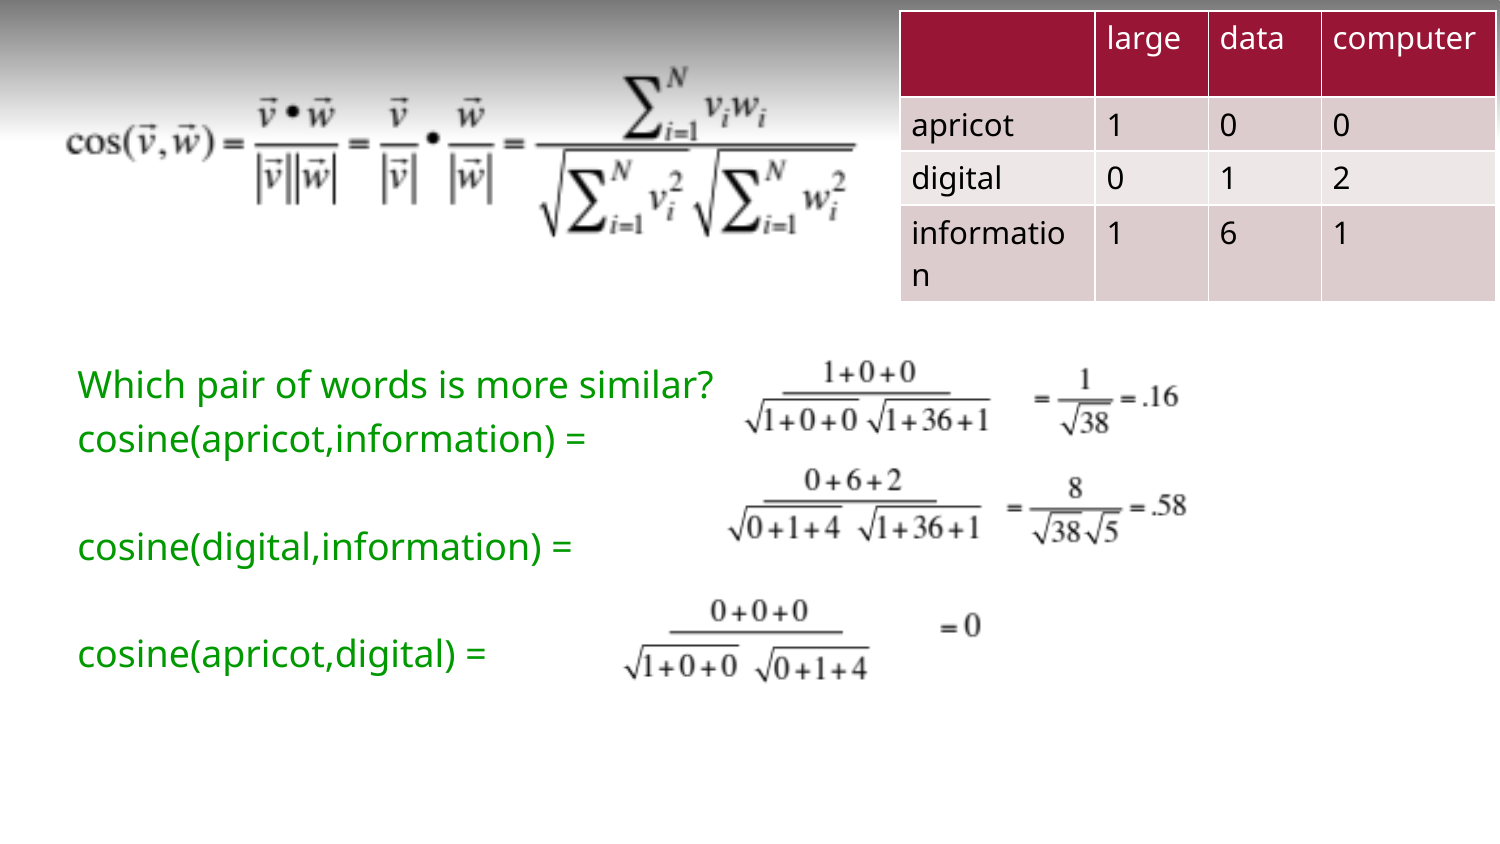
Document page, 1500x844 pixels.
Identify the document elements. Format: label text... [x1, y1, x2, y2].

table_cell 0 [1096, 152, 1208, 204]
table_cell information [901, 206, 1094, 301]
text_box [1002, 468, 1188, 551]
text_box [953, 393, 994, 436]
table_cell 1 [1322, 206, 1495, 301]
table_cell apricot [901, 98, 1094, 150]
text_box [937, 609, 985, 642]
table_cell 0 [1322, 98, 1495, 150]
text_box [619, 638, 741, 682]
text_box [1031, 359, 1182, 441]
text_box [749, 641, 871, 684]
table_cell 2 [1322, 152, 1495, 204]
table_header large [1096, 12, 1208, 96]
table_cell 1 [1096, 206, 1208, 301]
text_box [777, 351, 953, 429]
table_cell 6 [1209, 206, 1321, 301]
table_header data [1209, 12, 1321, 96]
text_box Which pair of words is more similar? cosine(apricot,information) = cosine(digital,information) = cosine(apricot,digital) = [62, 353, 1288, 728]
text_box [740, 393, 776, 436]
table_cell digital [901, 152, 1094, 204]
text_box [62, 59, 860, 244]
table_header [901, 12, 1094, 96]
table_cell 1 [1209, 152, 1321, 204]
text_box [665, 590, 846, 667]
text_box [722, 500, 758, 543]
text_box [759, 459, 939, 536]
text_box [940, 500, 984, 543]
table_cell 1 [1096, 98, 1208, 150]
table_header computer [1322, 12, 1495, 96]
table_cell 0 [1209, 98, 1321, 150]
